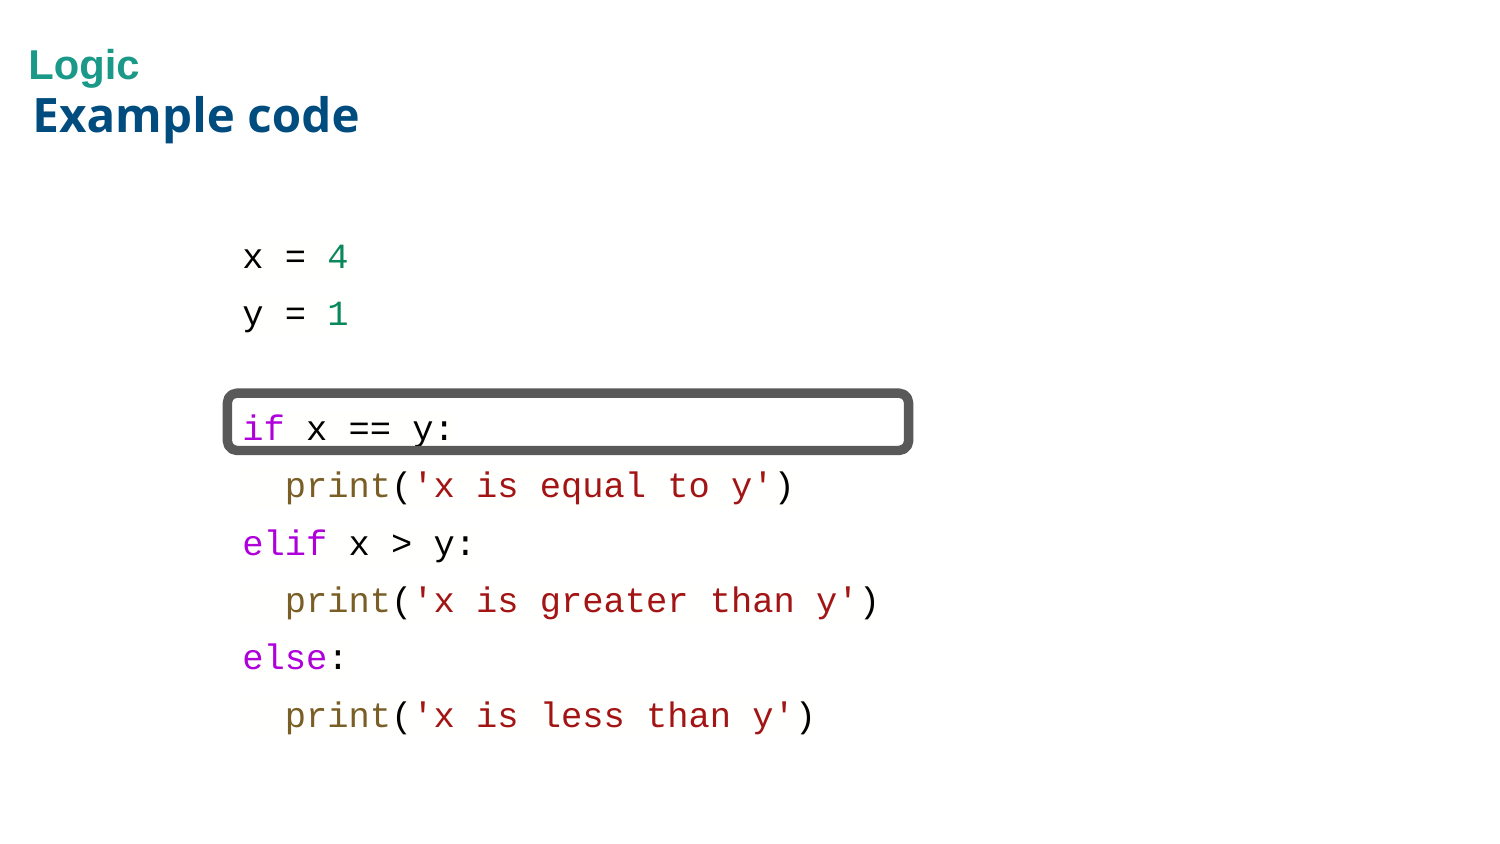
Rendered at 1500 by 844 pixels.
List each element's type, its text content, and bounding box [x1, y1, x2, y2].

list x = 4 y = 1 if x == y: print('x is equal to y') elif x > y: print('x is greater than y') else: print('x is less than y') [227, 202, 1489, 706]
text_box [225, 391, 911, 453]
title Example code [17, 69, 1279, 158]
text_box Logic [0, 0, 771, 96]
